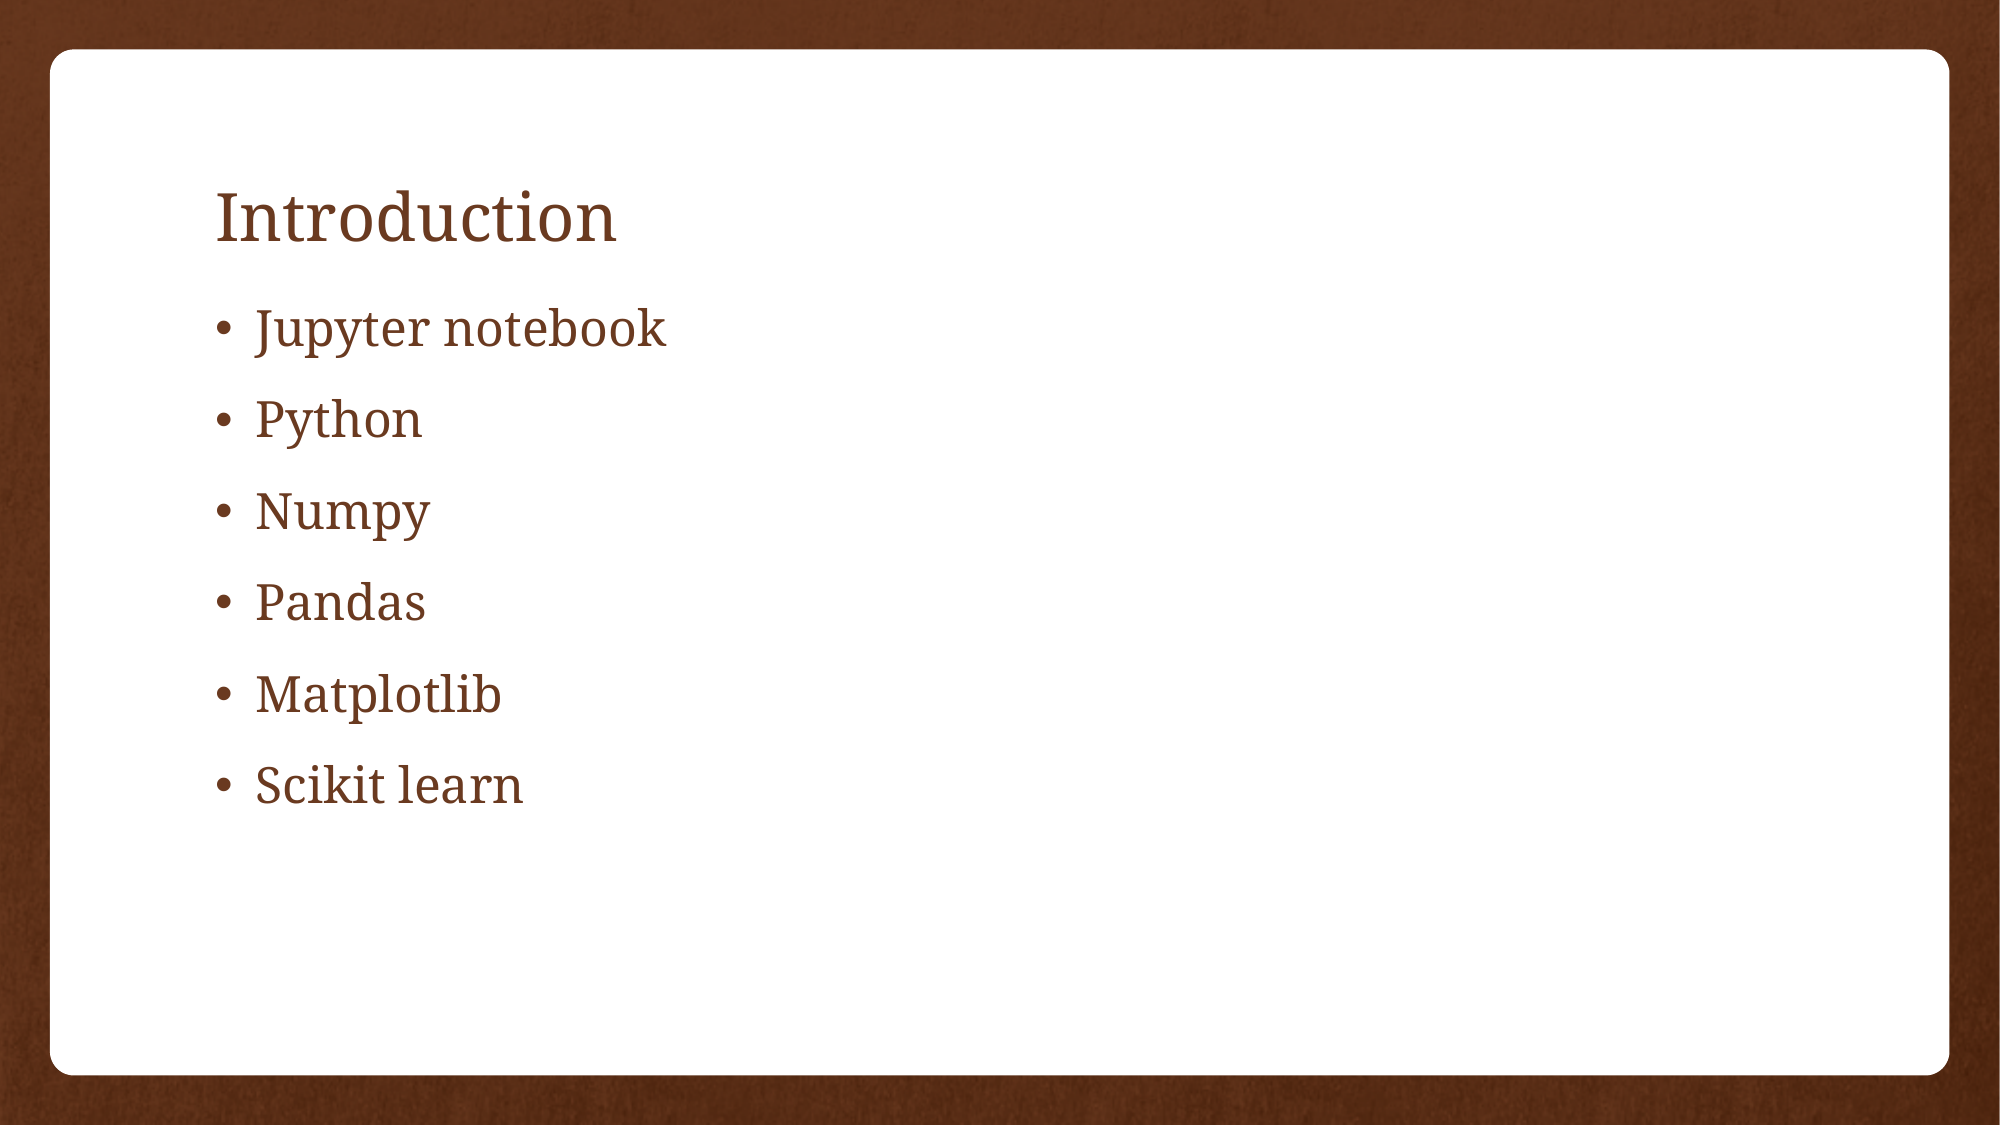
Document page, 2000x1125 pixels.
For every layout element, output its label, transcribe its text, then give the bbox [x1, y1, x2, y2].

list Jupyter notebook Python Numpy Pandas Matplotlib Scikit learn [199, 295, 1800, 996]
title Introduction [199, 70, 1800, 263]
